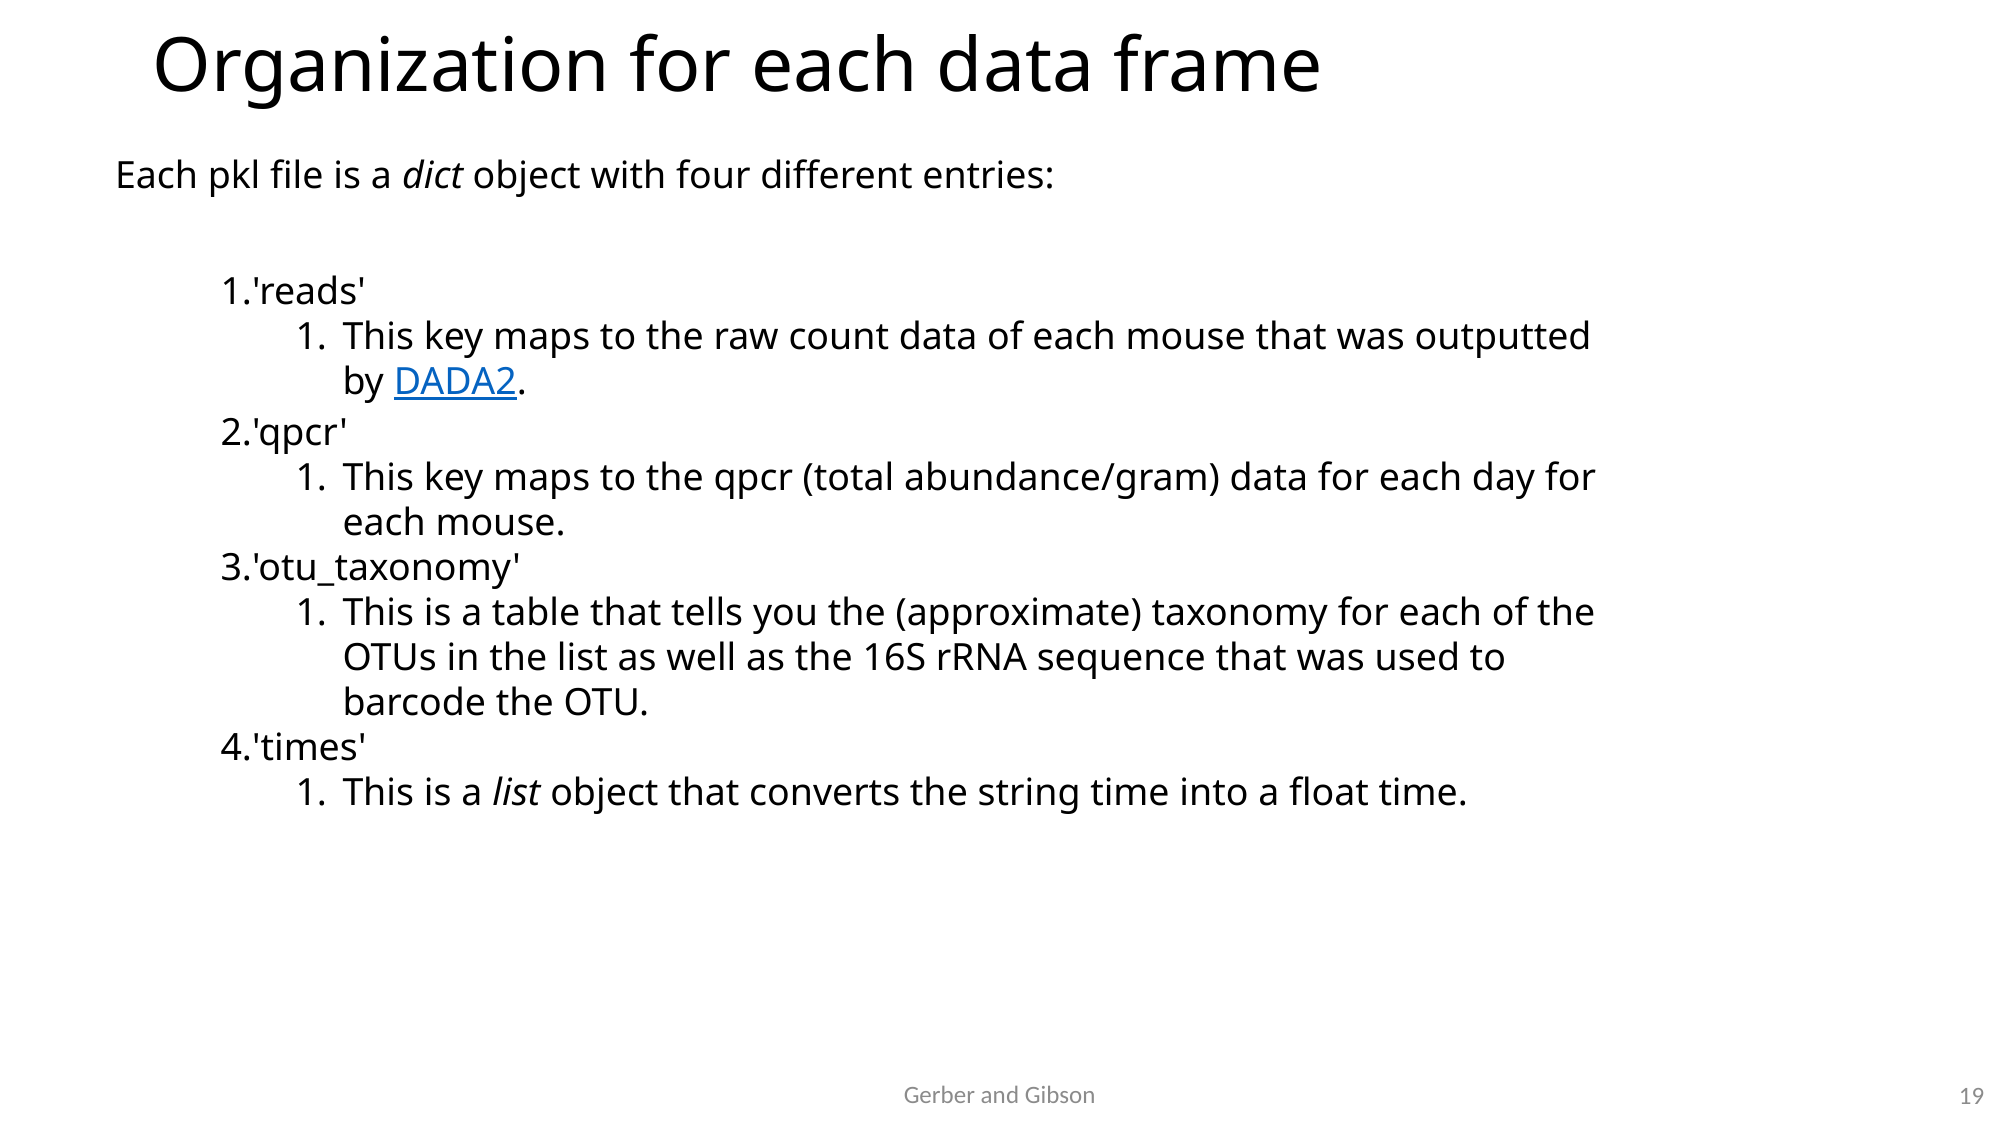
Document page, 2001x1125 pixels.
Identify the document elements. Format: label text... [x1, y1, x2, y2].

text_box Each pkl file is a dict object with four different entries: [100, 143, 1609, 204]
slide_number 19 [1549, 1065, 2000, 1125]
footer Gerber and Gibson [662, 1063, 1338, 1124]
text_box 'reads' This key maps to the raw count data of each mouse that was outputted by DADA2. 'qpcr' This key maps to the qpcr (total abundance/gram) data for each day for each mouse. 'otu_taxonomy' This is a table that tells you the (approximate) taxonomy for each of the OTUs in the list as well as the 16S rRNA sequence that was used to barcode the OTU. 'times' This is a list object that converts the string time into a float time. [205, 259, 1619, 821]
title Organization for each data frame [137, 0, 1863, 134]
